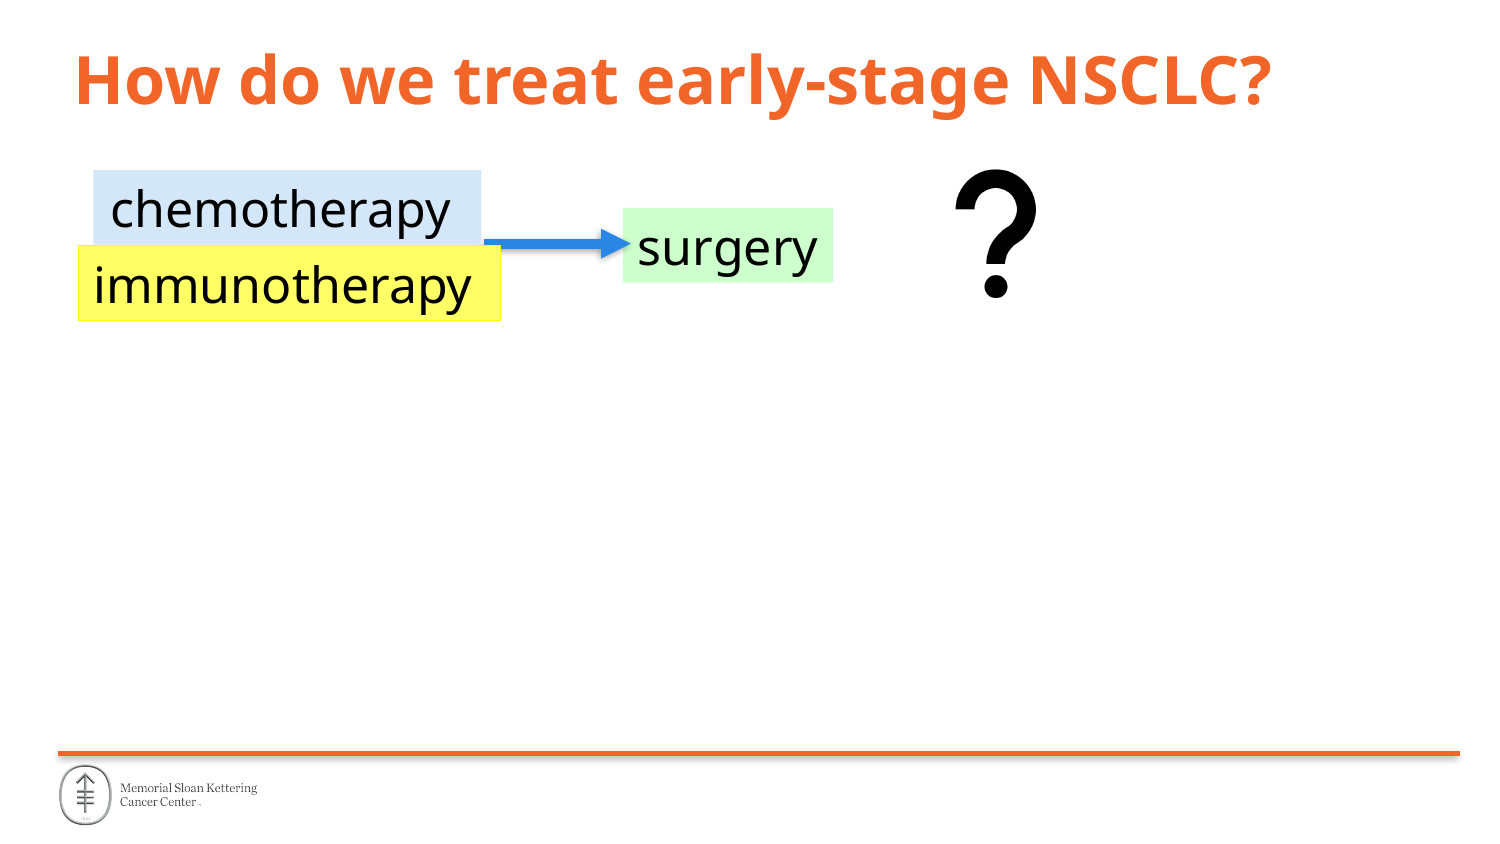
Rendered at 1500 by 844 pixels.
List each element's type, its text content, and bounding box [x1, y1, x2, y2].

text_box chemotherapy [93, 170, 482, 245]
text_box immunotherapy [78, 245, 501, 321]
title How do we treat early-stage NSCLC? [58, 10, 1460, 144]
picture [58, 763, 258, 826]
text_box surgery [623, 207, 834, 283]
picture [919, 158, 1071, 310]
